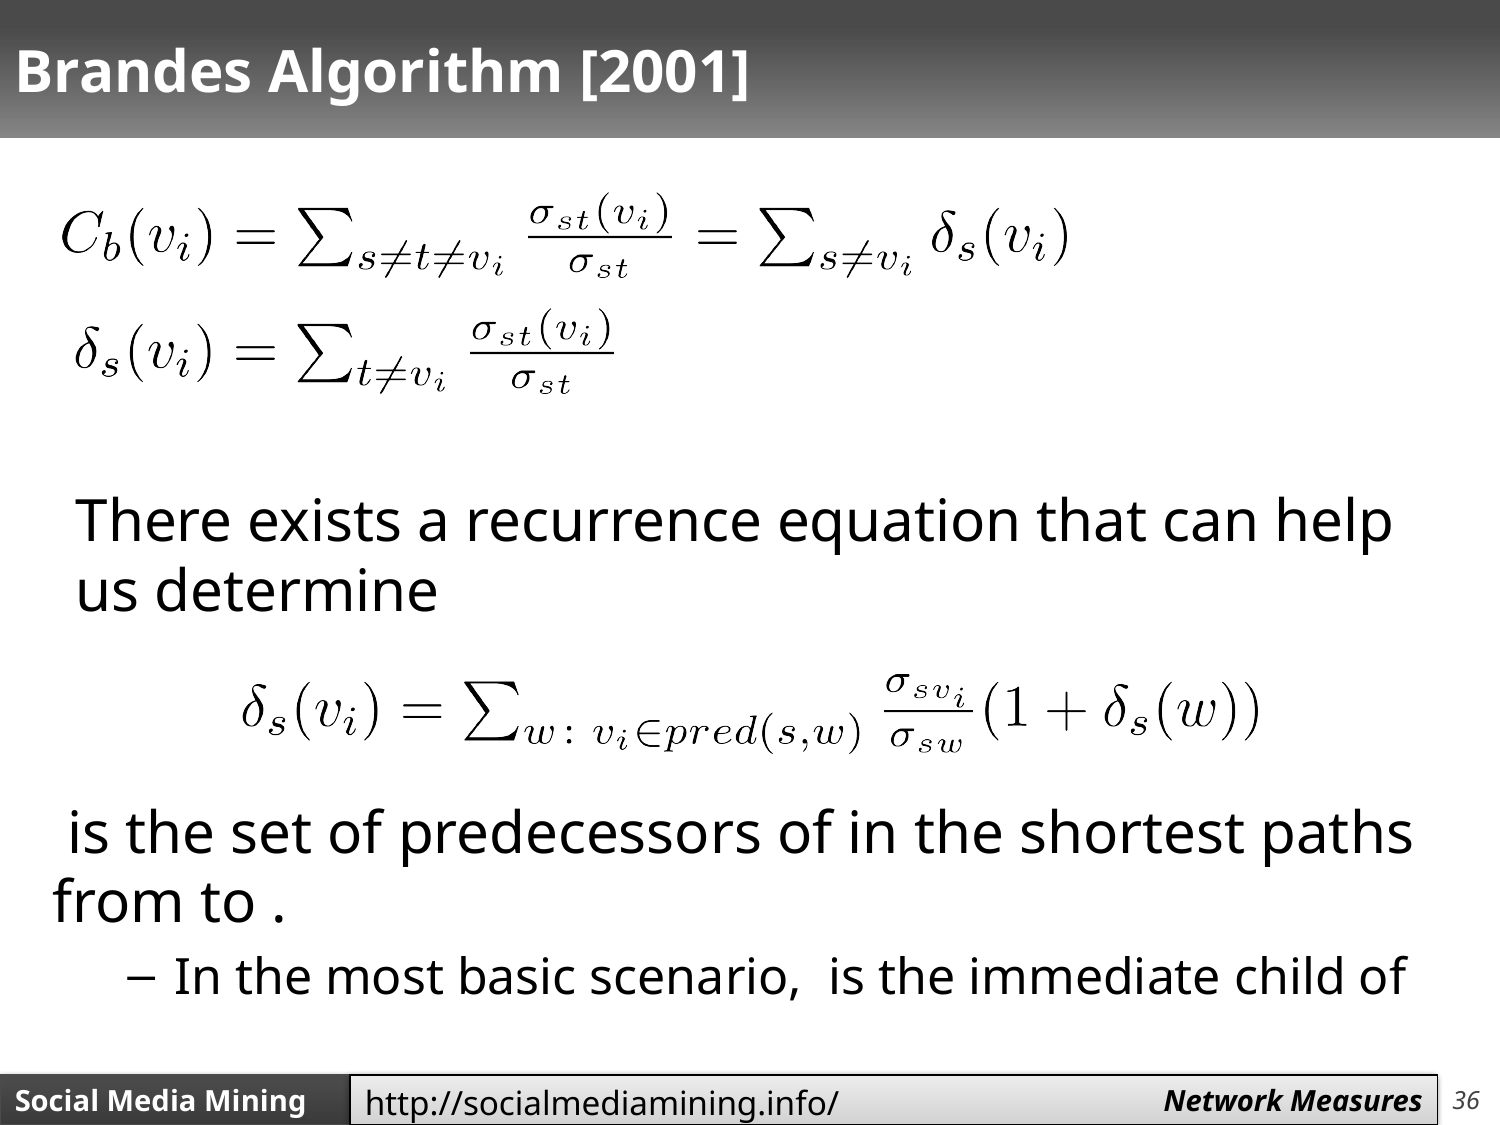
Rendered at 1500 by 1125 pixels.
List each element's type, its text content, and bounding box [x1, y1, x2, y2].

title Brandes Algorithm [2001] [0, 0, 1500, 138]
picture [74, 307, 614, 394]
picture [62, 192, 1068, 278]
picture [241, 674, 1258, 754]
